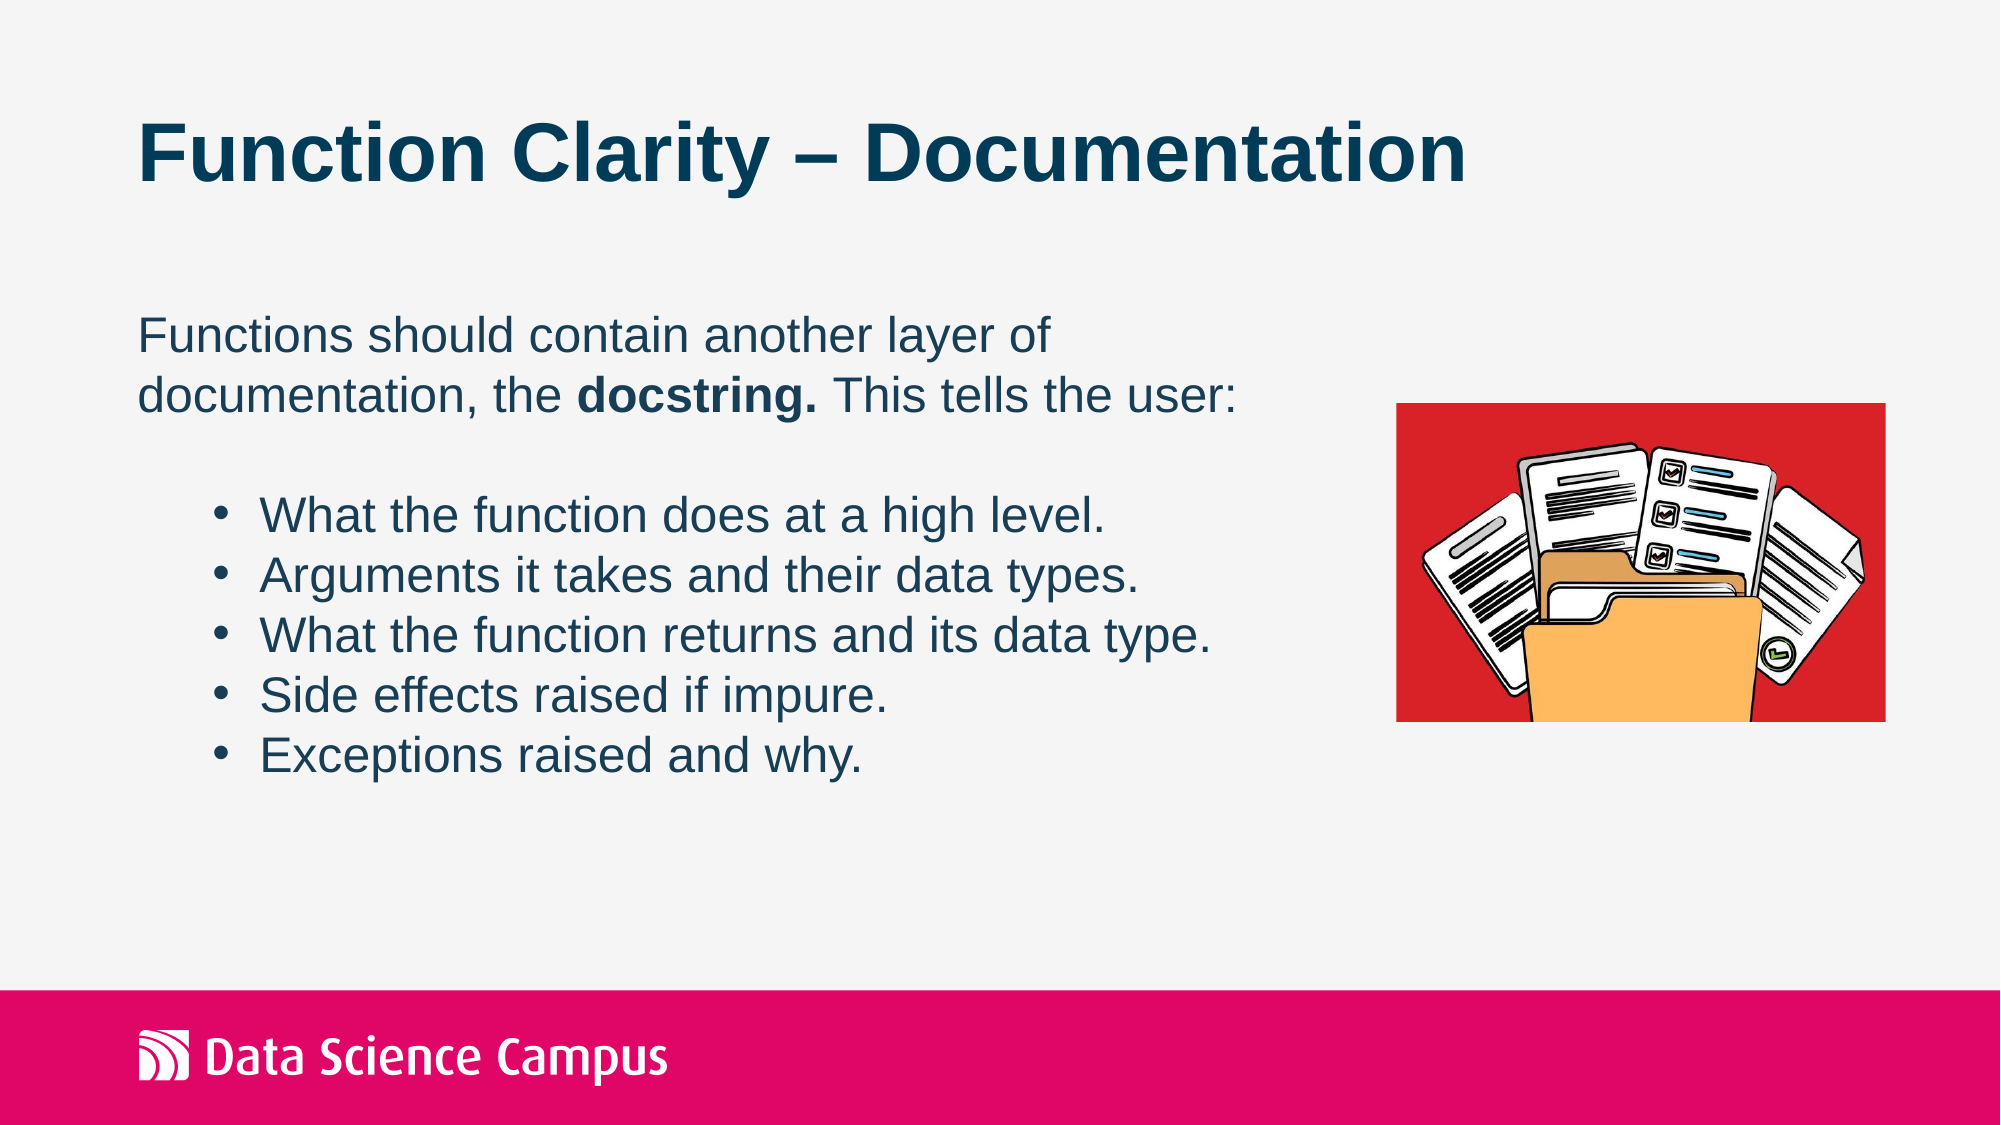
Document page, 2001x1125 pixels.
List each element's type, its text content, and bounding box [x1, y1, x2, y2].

text_box Functions should contain another layer of documentation, the docstring. This tells the user: What the function does at a high level. Arguments it takes and their data types. What the function returns and its data type. Side effects raised if impure. Exceptions raised and why. [137, 295, 1286, 835]
title Function Clarity – Documentation [137, 105, 1497, 202]
picture [139, 1030, 667, 1086]
picture [1396, 403, 1886, 722]
